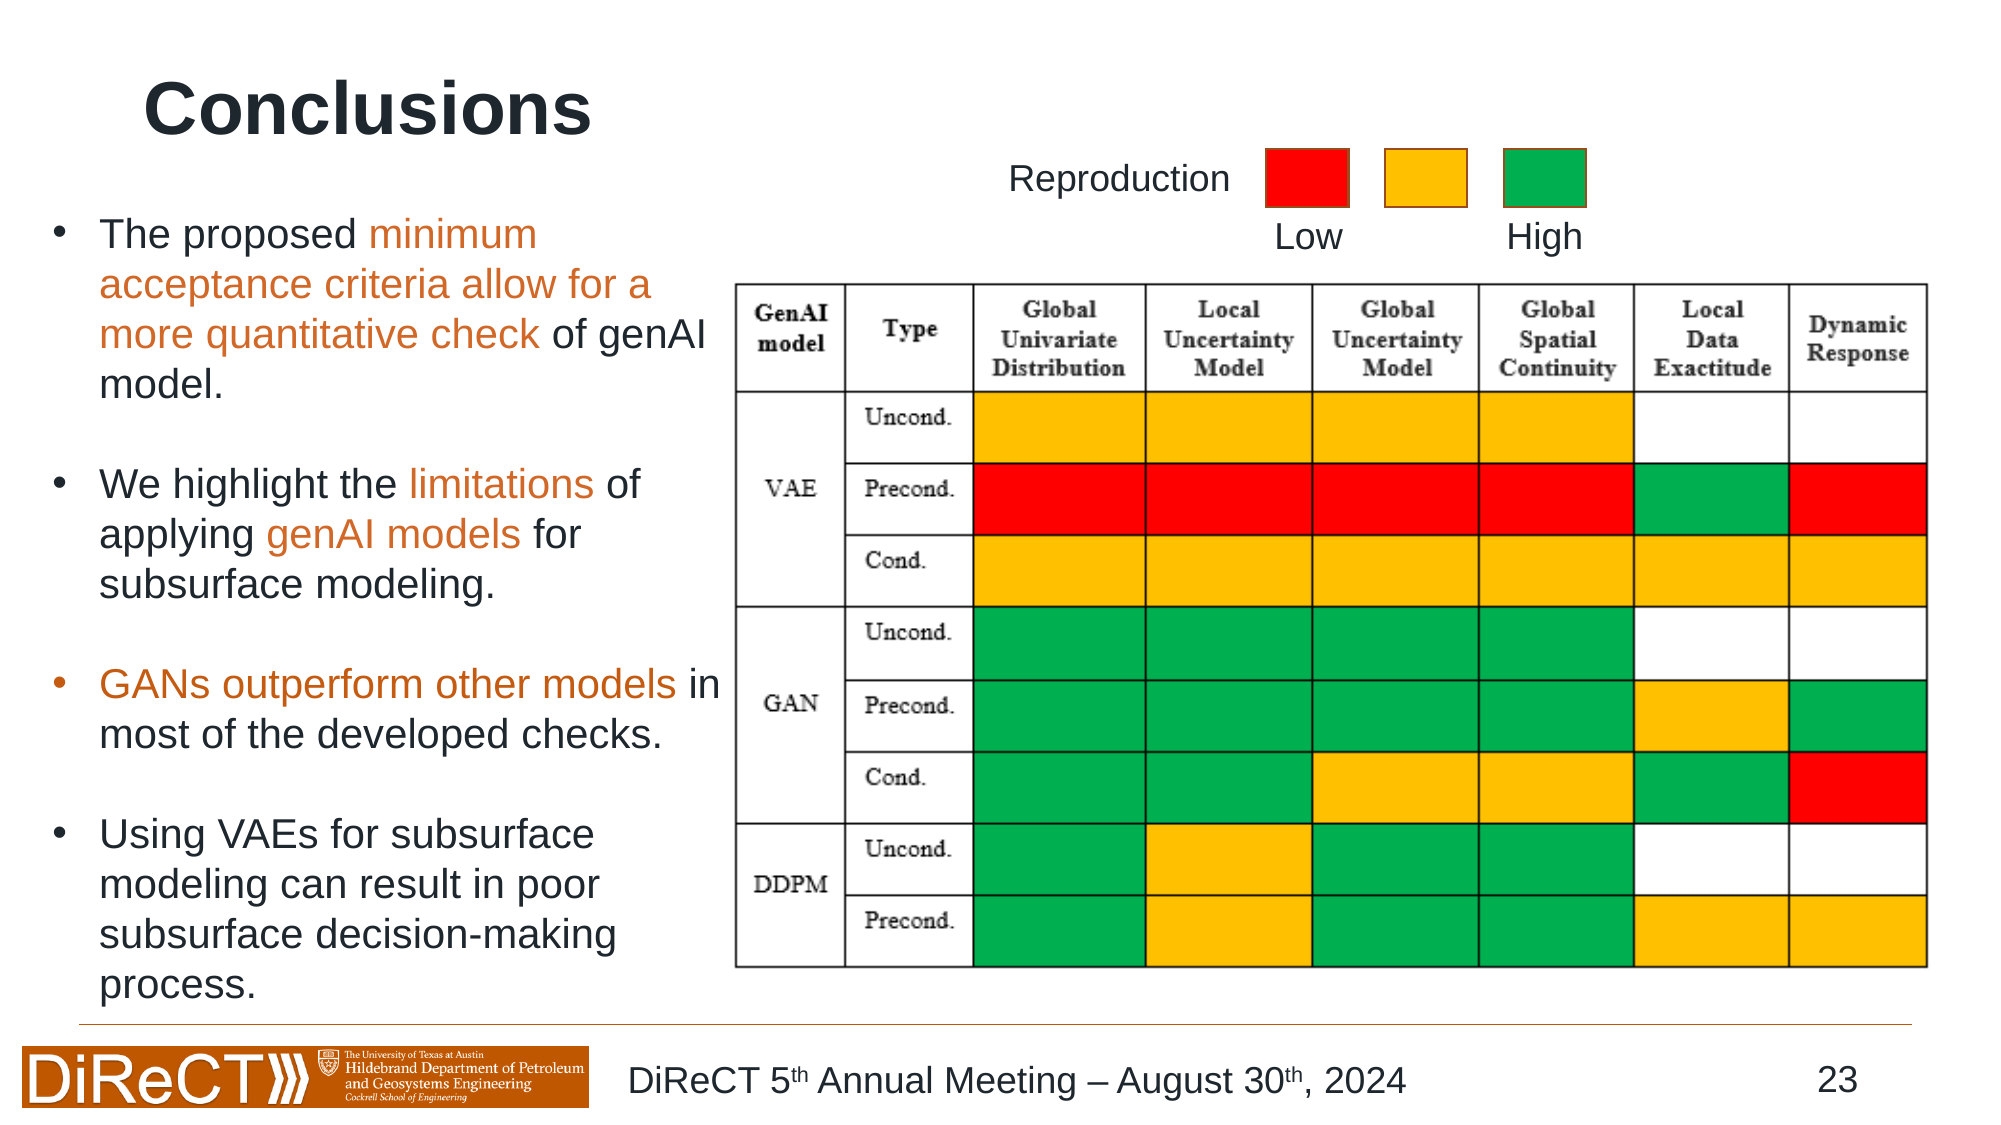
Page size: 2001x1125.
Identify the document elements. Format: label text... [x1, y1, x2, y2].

text_box The proposed minimum acceptance criteria allow for a more quantitative check of genAI model. We highlight the limitations of applying genAI models for subsurface modeling. GANs outperform other models in most of the developed checks. Using VAEs for subsurface modeling can result in poor subsurface decision-making process. [37, 199, 747, 1115]
text_box Conclusions [129, 52, 1795, 158]
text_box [724, 146, 1936, 974]
picture [22, 1046, 37, 1108]
